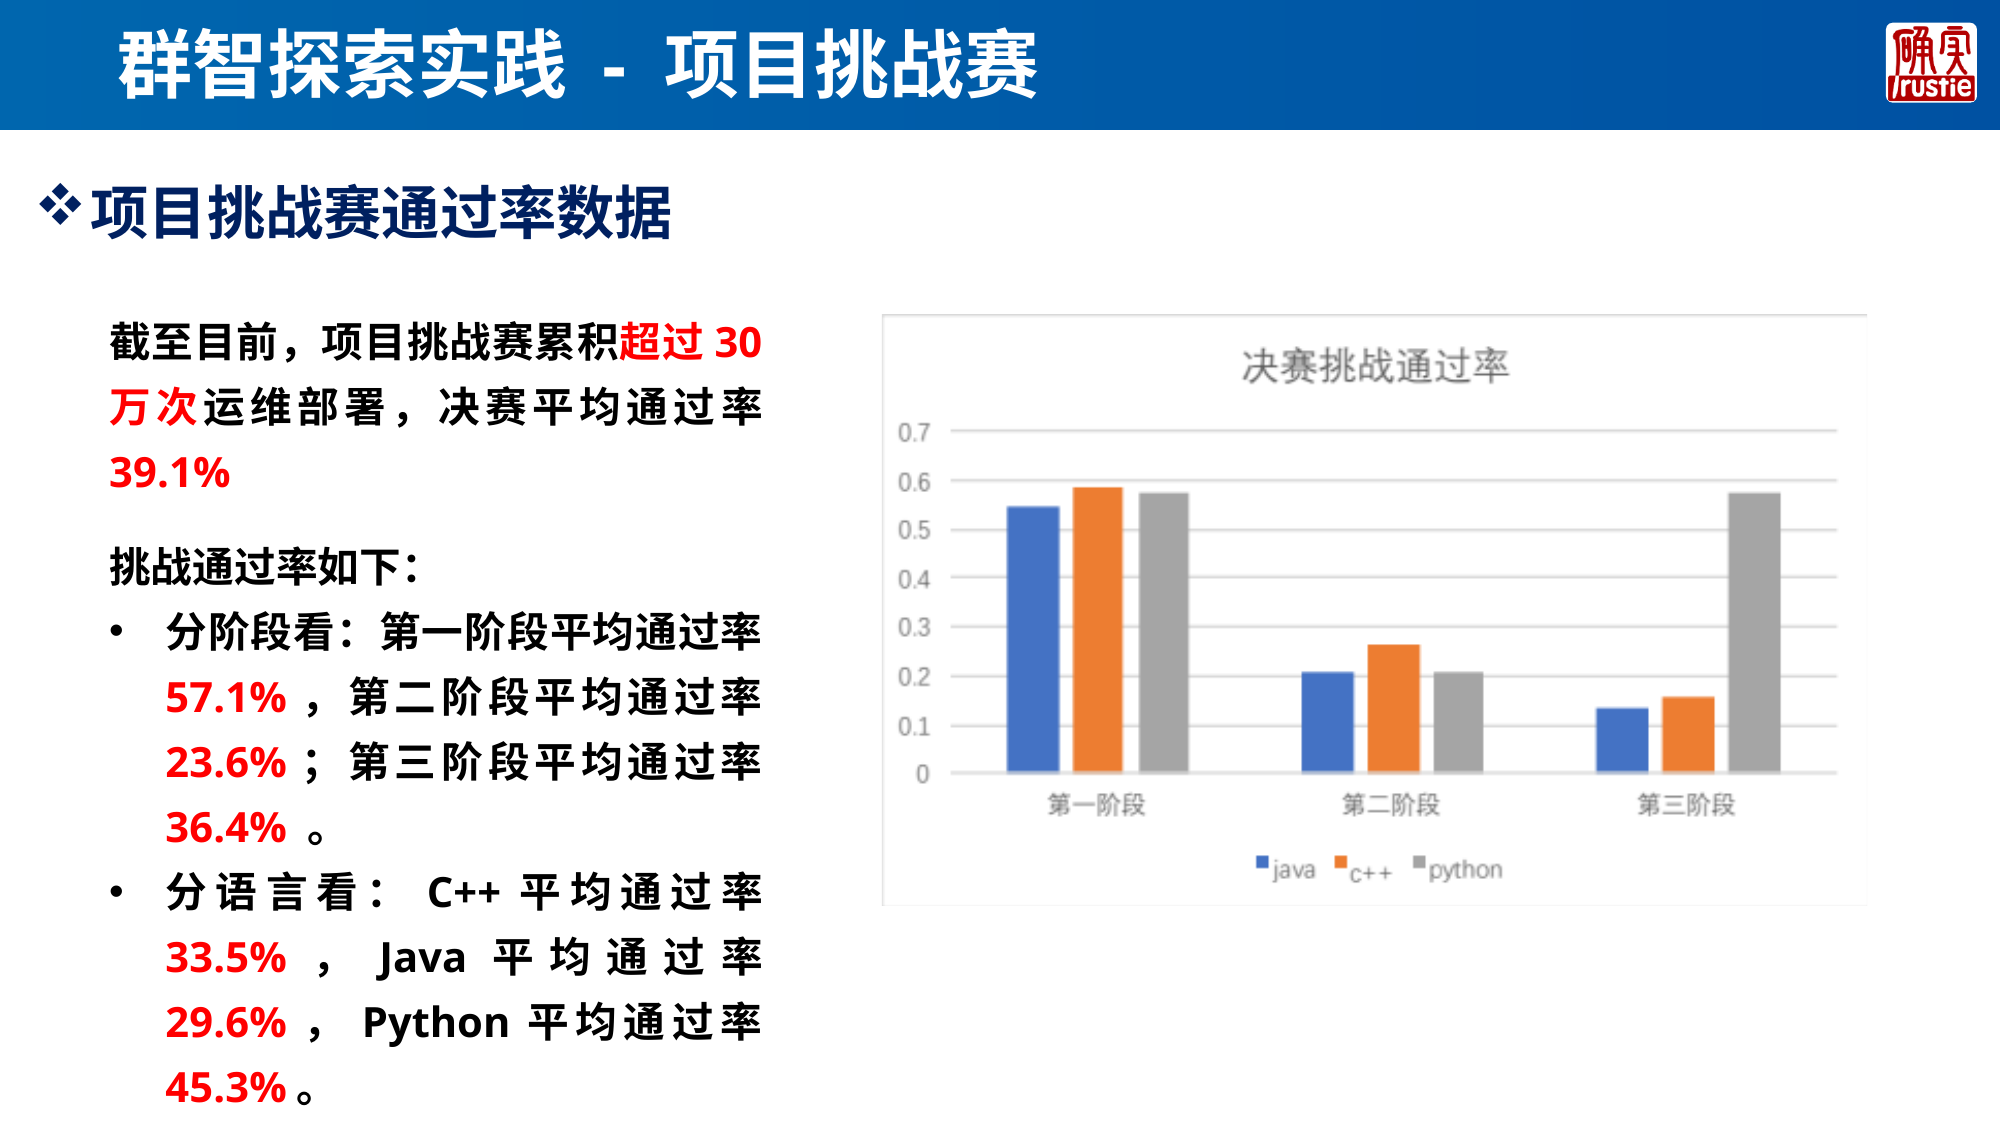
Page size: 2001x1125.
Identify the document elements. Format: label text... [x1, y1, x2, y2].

text_box 项目挑战赛通过率数据 [19, 168, 918, 254]
title 群智探索实践 - 项目挑战赛 [102, 0, 1903, 126]
picture [881, 314, 1868, 906]
text_box 截至目前，项目挑战赛累积超过30万次运维部署，决赛平均通过率39.1% 挑战通过率如下： 分阶段看：第一阶段平均通过率57.1%，第二阶段平均通过率23.6%；第三阶段平均通过率36.4% 。 分语言看：C++平均通过率33.5%，Java平均通过率29.6%，Python平均通过率45.3%。 [94, 293, 788, 1118]
picture [1903, 22, 1977, 103]
